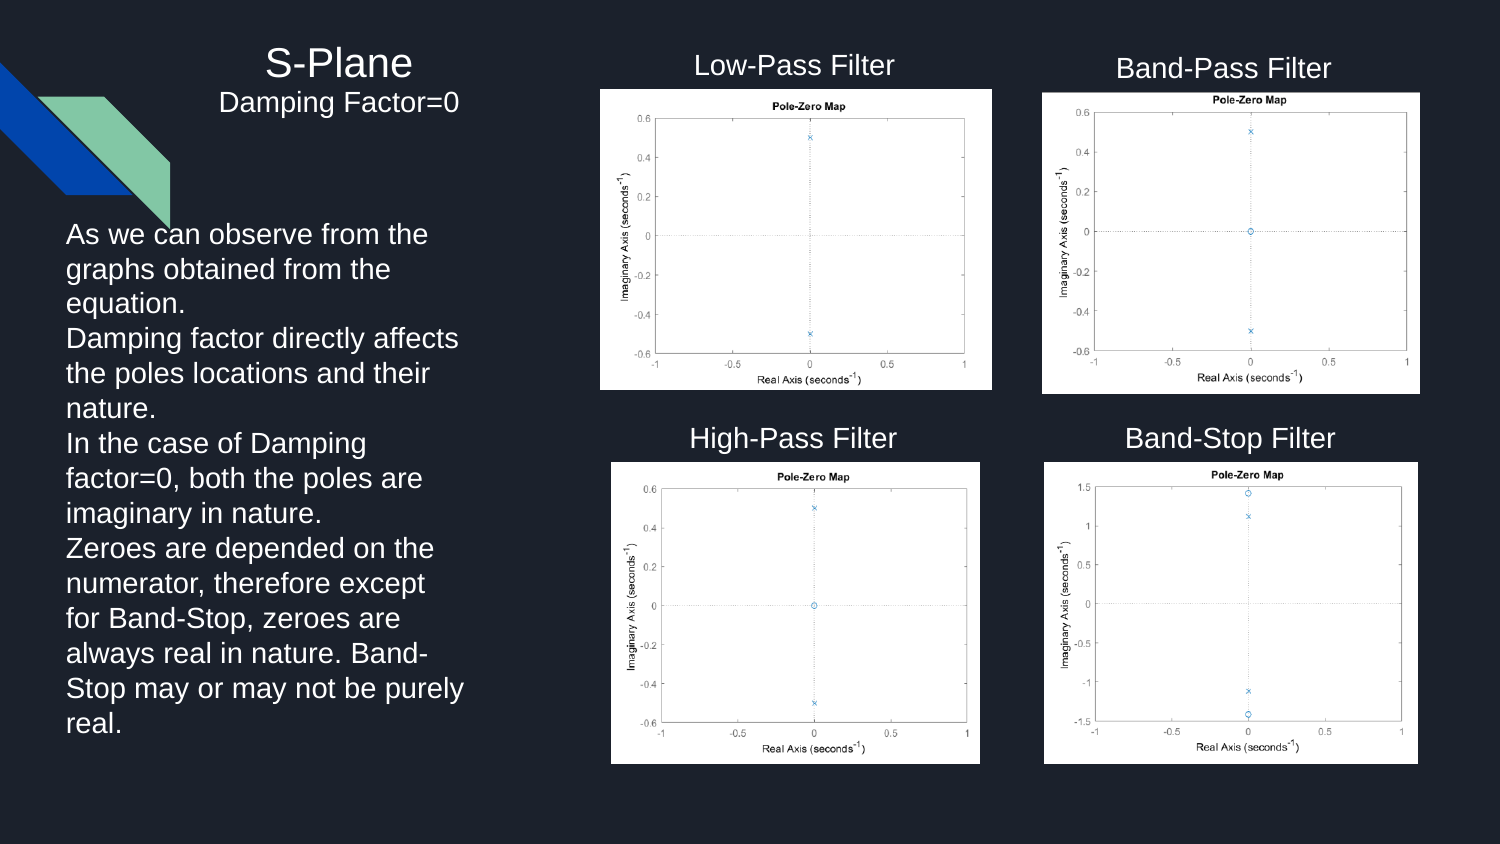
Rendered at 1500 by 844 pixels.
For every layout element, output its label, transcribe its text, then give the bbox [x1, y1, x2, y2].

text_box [1044, 411, 1418, 764]
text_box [157, 27, 522, 127]
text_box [1042, 41, 1420, 394]
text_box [611, 411, 980, 764]
text_box As we can observe from the graphs obtained from the equation. Damping factor directly affects the poles locations and their nature. In the case of Damping factor=0, both the poles are imaginary in nature. Zeroes are depended on the numerator, therefore except for Band-Stop, zeroes are always real in nature. Band-Stop may or may not be purely real. [51, 207, 482, 747]
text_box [600, 38, 992, 390]
